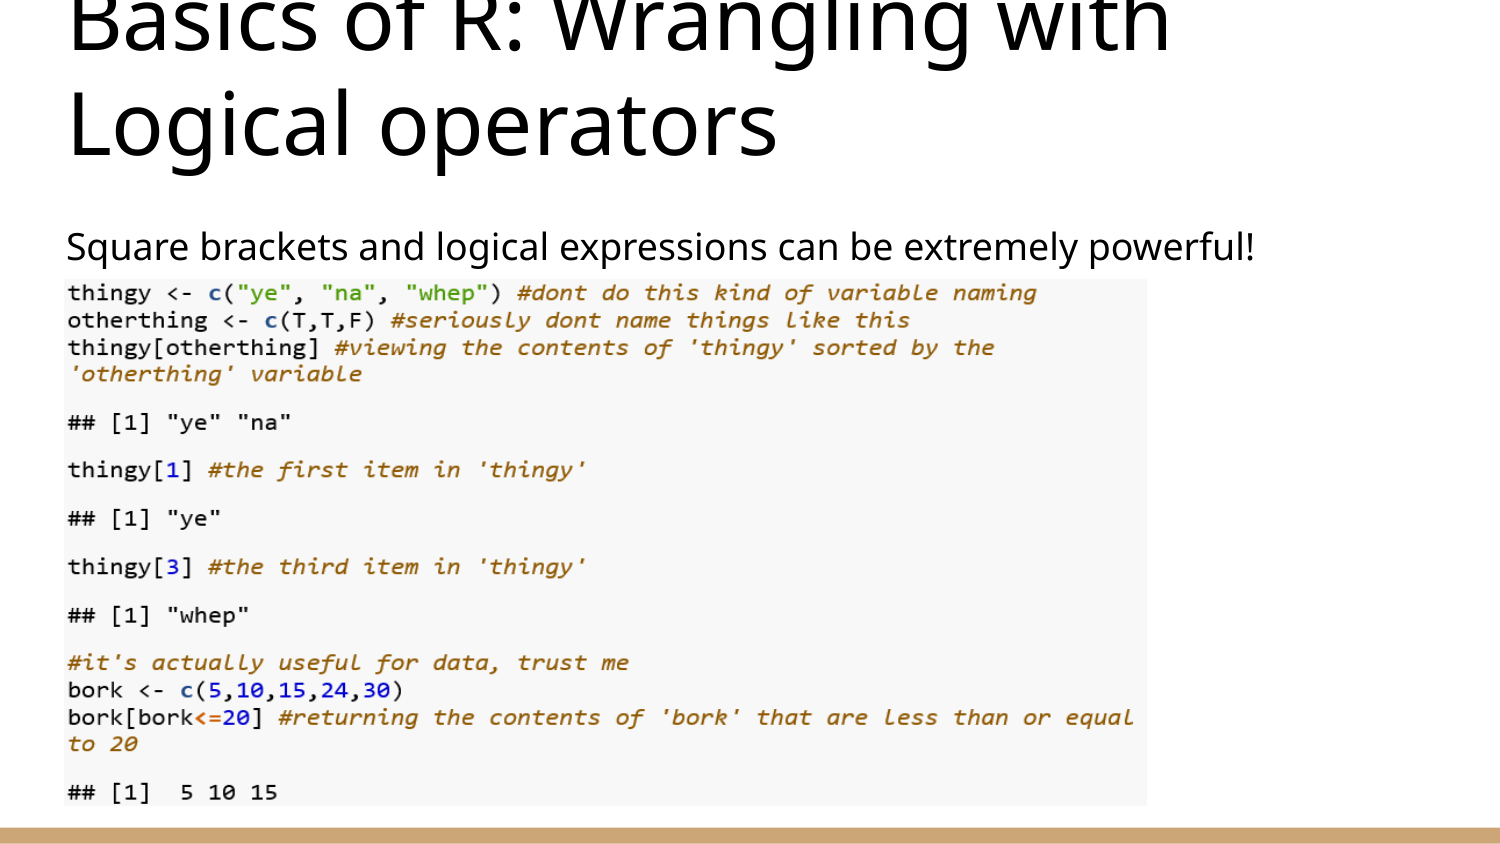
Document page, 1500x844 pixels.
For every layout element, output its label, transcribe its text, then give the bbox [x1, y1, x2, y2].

list Square brackets and logical expressions can be extremely powerful! [51, 200, 1449, 752]
picture [63, 275, 1147, 807]
title Basics of R: Wrangling with Logical operators [51, 51, 1449, 189]
